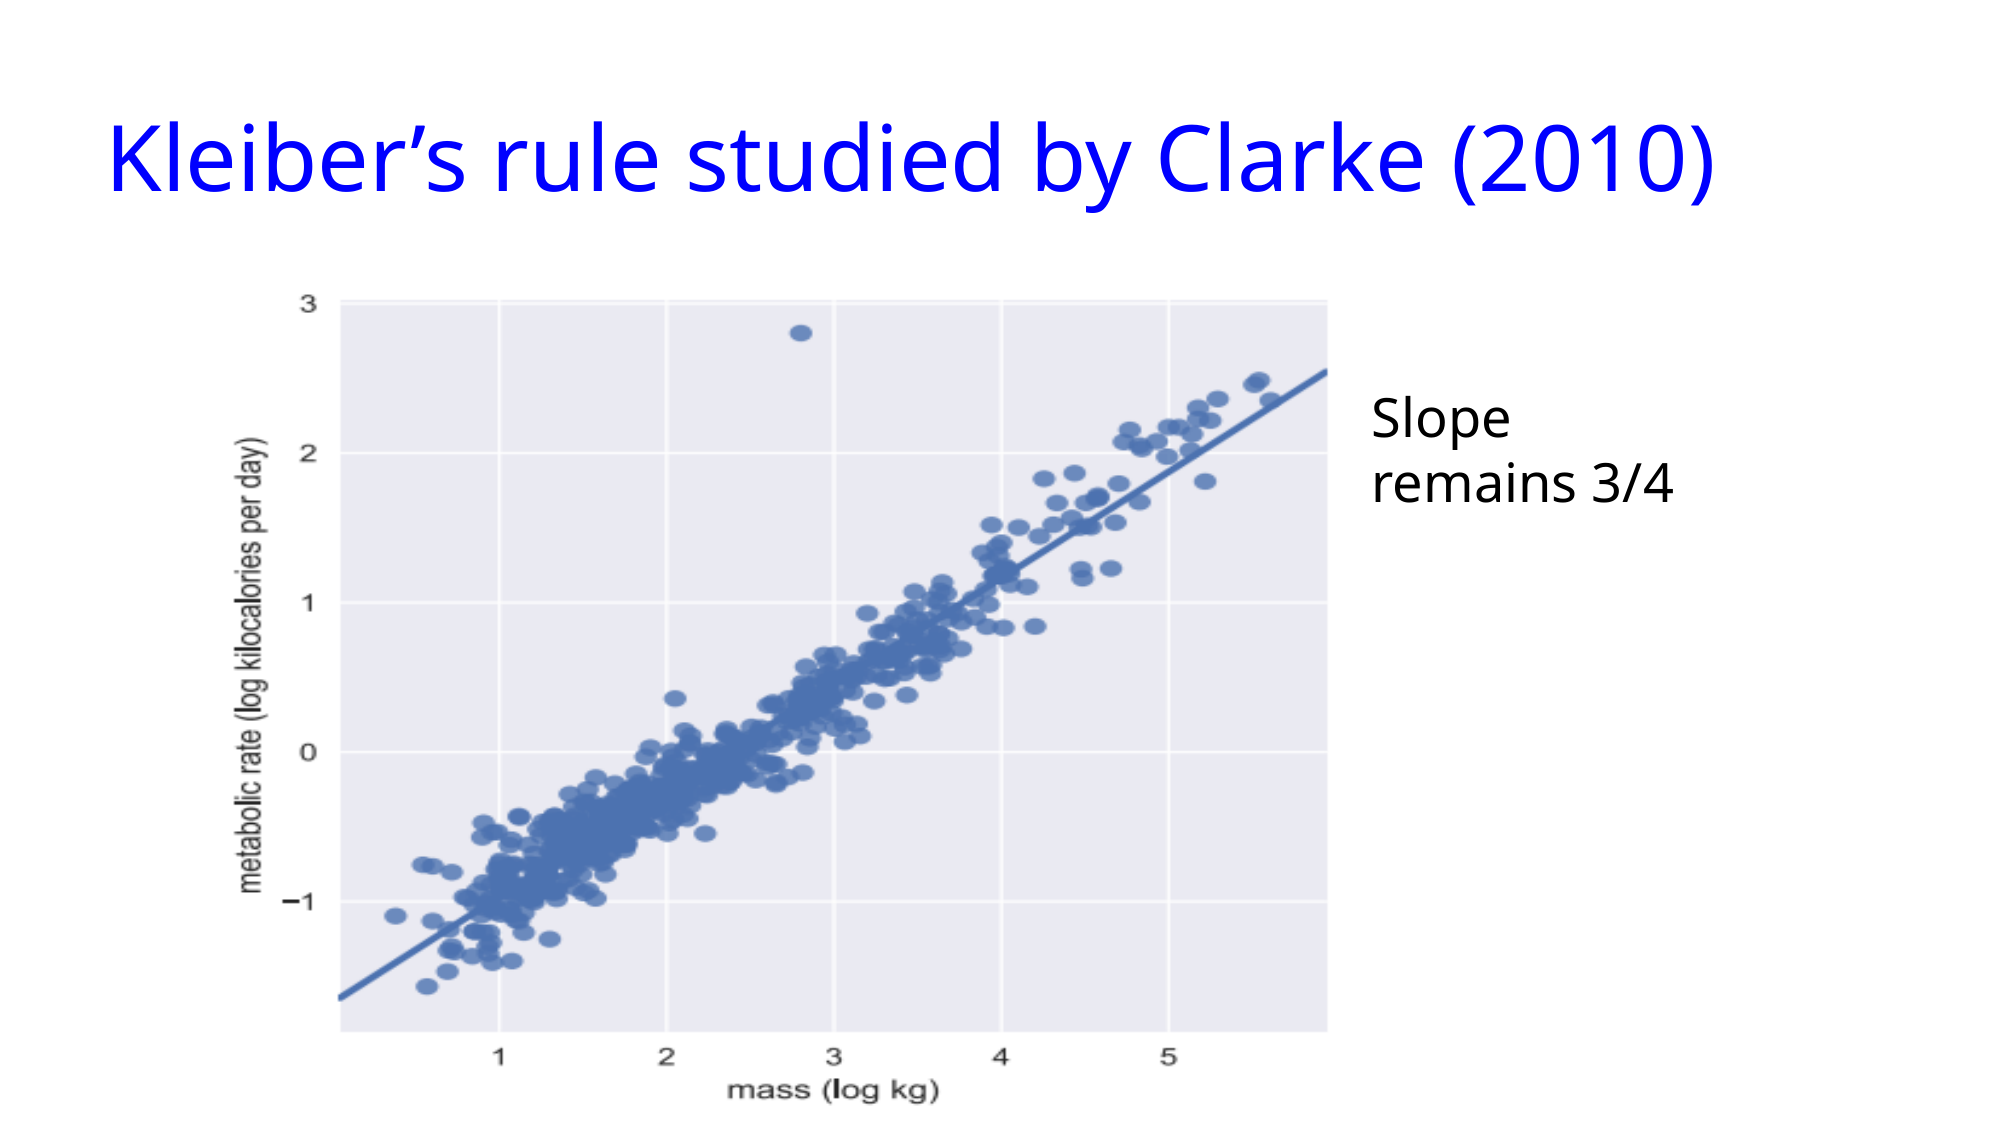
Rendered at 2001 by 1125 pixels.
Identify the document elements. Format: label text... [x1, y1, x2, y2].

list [201, 270, 1357, 1125]
title Kleiber’s rule studied by Clarke (2010) [90, 52, 1863, 271]
text_box Slope remains 3/4 [1357, 376, 1693, 521]
